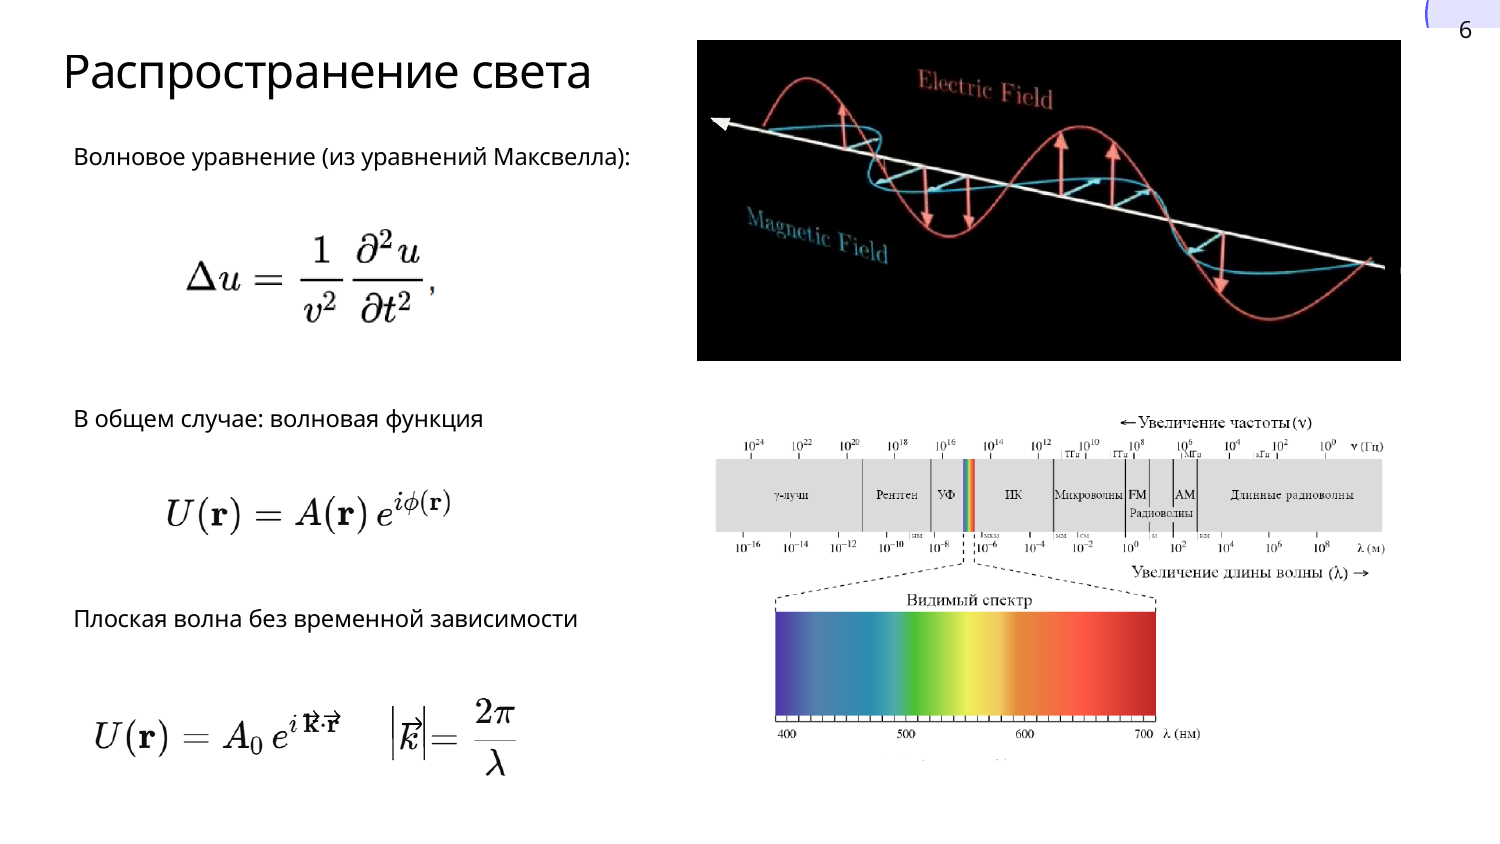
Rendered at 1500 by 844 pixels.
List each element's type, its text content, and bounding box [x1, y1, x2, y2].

text_box Волновое уравнение (из уравнений Максвелла): [73, 138, 639, 172]
text_box 6 [1439, 28, 1492, 44]
picture [1424, 0, 1500, 28]
picture [697, 40, 1401, 775]
picture [73, 686, 357, 786]
text_box Распространение света [62, 43, 697, 100]
picture [177, 211, 464, 348]
text_box Плоская волна без временной зависимости [73, 600, 639, 634]
text_box В общем случае: волновая функция [73, 400, 639, 434]
picture [136, 458, 475, 563]
picture [370, 677, 569, 793]
